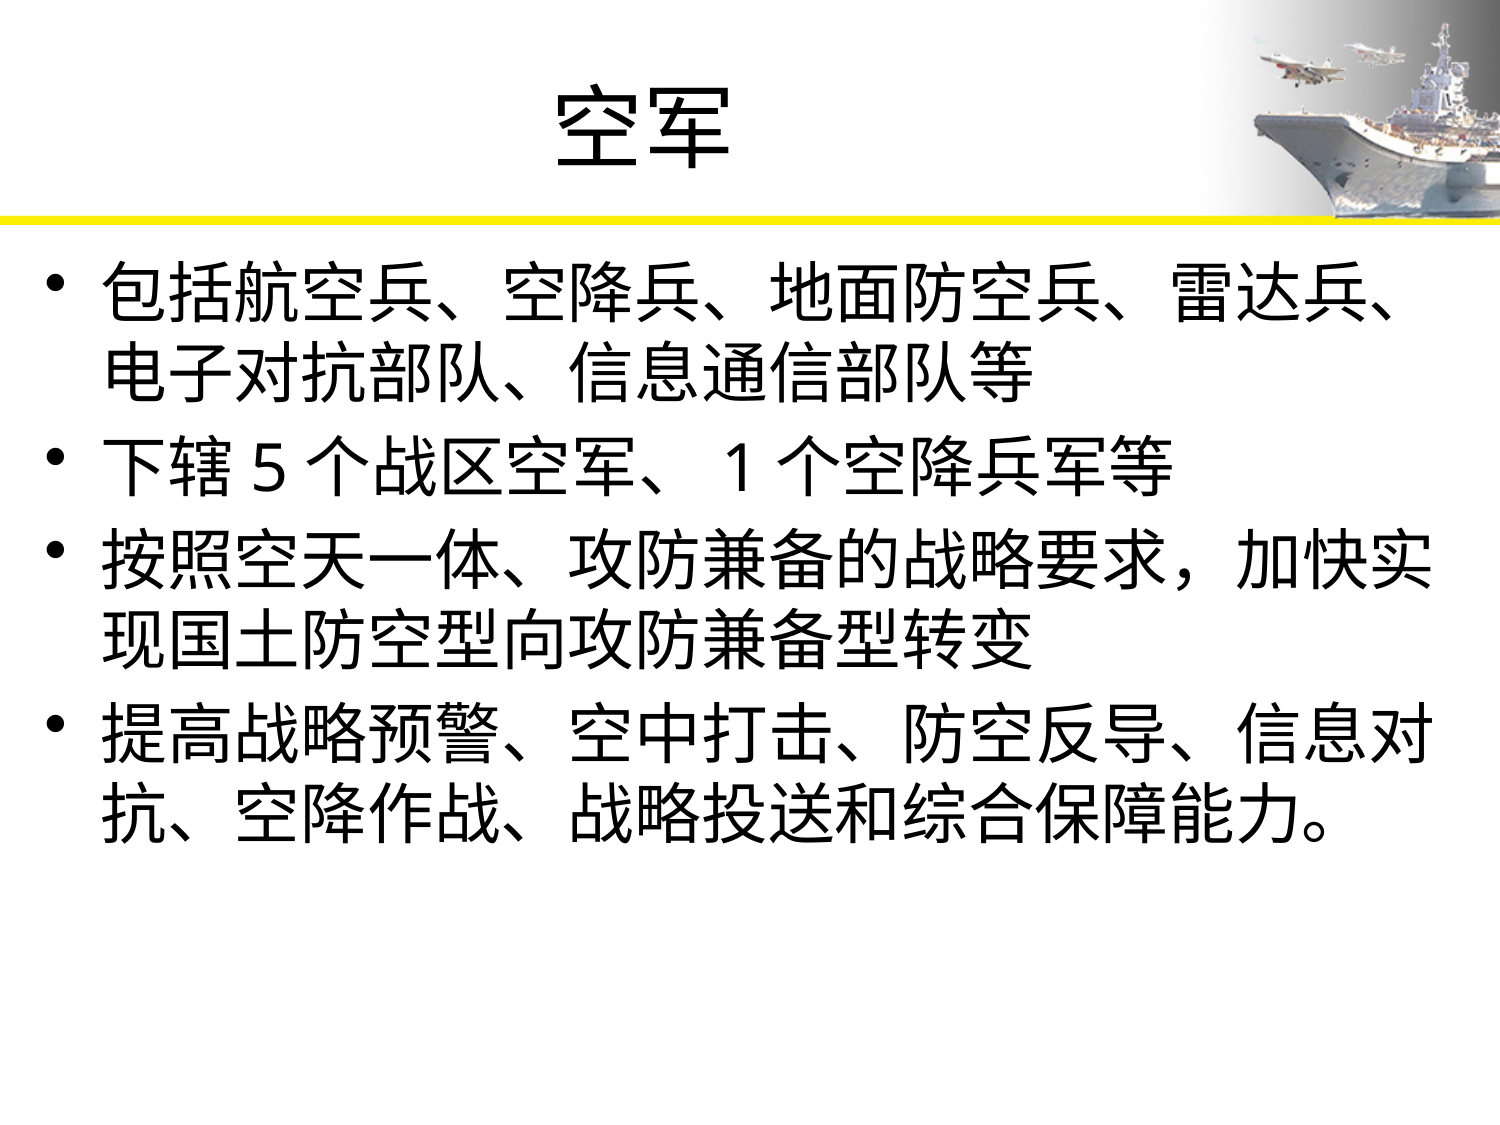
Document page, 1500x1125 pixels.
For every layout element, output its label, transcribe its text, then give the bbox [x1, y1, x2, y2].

title 空军 [29, 30, 1259, 219]
picture [0, 0, 1500, 225]
list 包括航空兵、空降兵、地面防空兵、雷达兵、电子对抗部队、信息通信部队等 下辖5个战区空军、1个空降兵军等 按照空天一体、攻防兼备的战略要求，加快实现国土防空型向攻防兼备型转变 提高战略预警、空中打击、防空反导、信息对抗、空降作战、战略投送和综合保障能力。 [29, 243, 1460, 1036]
